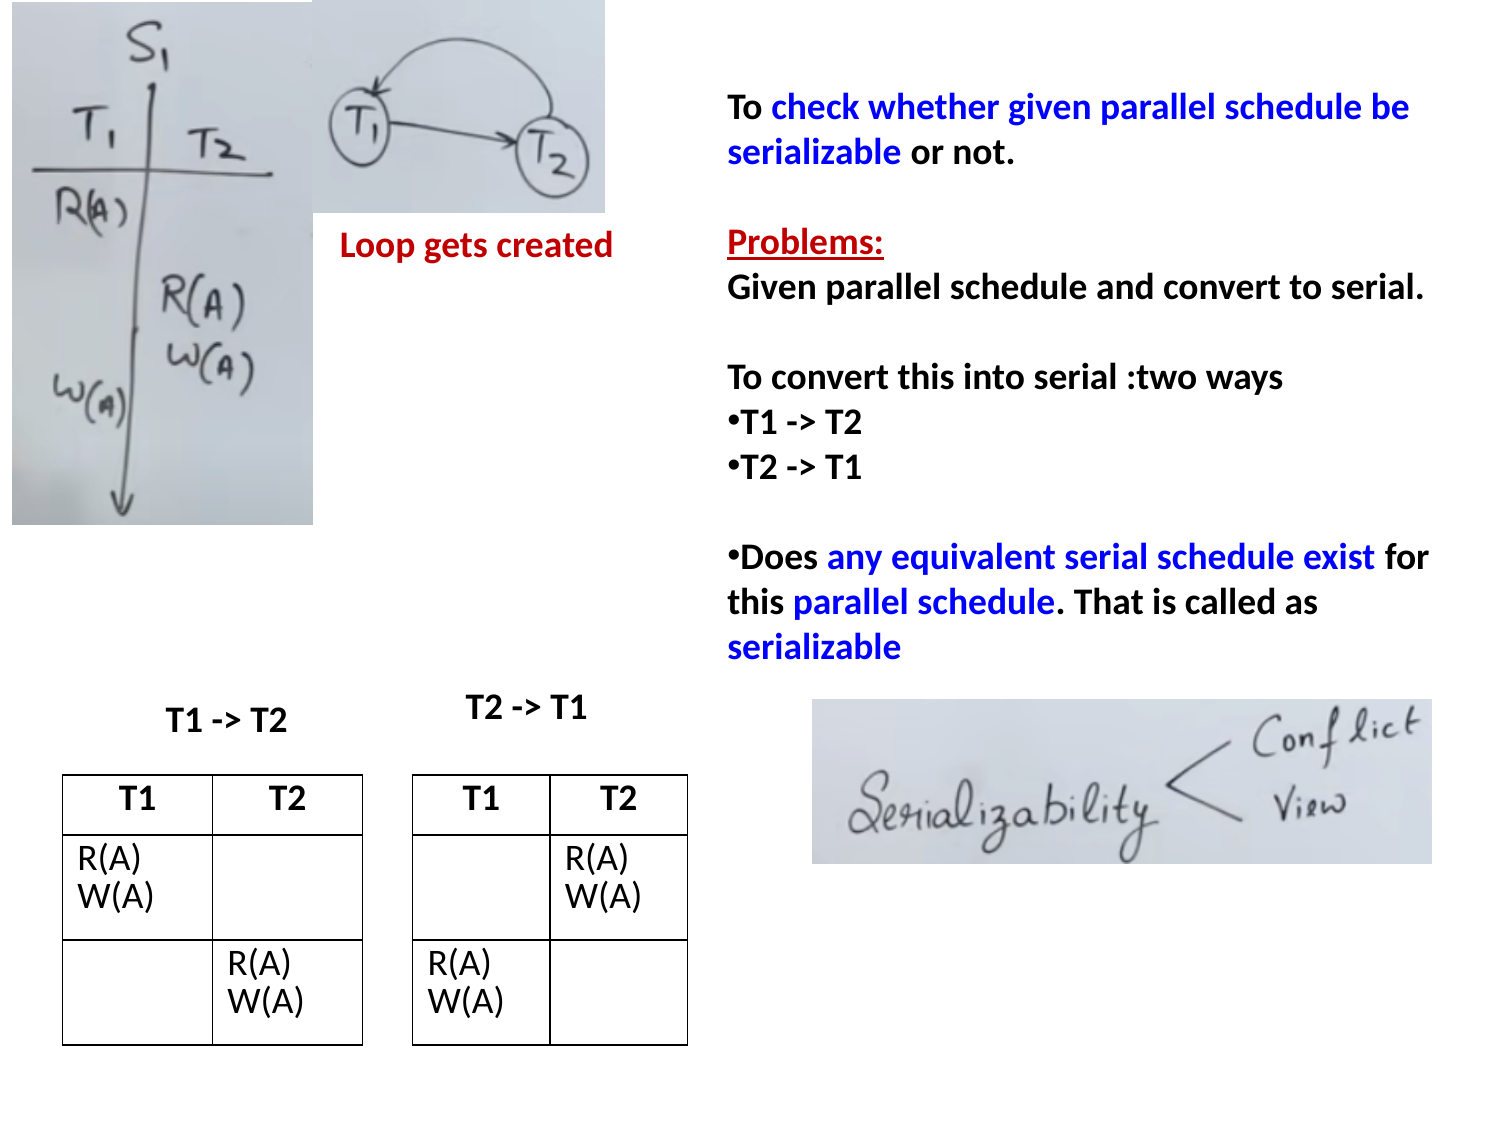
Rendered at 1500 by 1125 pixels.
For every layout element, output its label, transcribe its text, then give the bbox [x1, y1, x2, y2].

text_box To check whether given parallel schedule be serializable or not. Problems: Given parallel schedule and convert to serial. To convert this into serial :two ways T1 -> T2 T2 -> T1 Does any equivalent serial schedule exist for this parallel schedule. That is called as serializable [712, 74, 1500, 720]
table_cell [63, 941, 212, 1044]
table_cell R(A) W(A) [213, 941, 362, 1044]
table_header T1 [63, 776, 212, 834]
table_cell [413, 836, 549, 939]
text_box T1 -> T2 [150, 687, 303, 748]
table_cell R(A) W(A) [63, 836, 212, 939]
table_cell R(A) W(A) [551, 836, 687, 939]
text_box T2 -> T1 [450, 674, 603, 735]
text_box Loop gets created [324, 212, 675, 273]
table_header T2 [213, 776, 362, 834]
table_cell [213, 836, 362, 939]
table_cell [551, 941, 687, 1044]
picture [812, 699, 1432, 865]
table_header T1 [413, 776, 549, 834]
picture [12, 0, 605, 526]
table_header T2 [551, 776, 687, 834]
table_cell R(A) W(A) [413, 941, 549, 1044]
